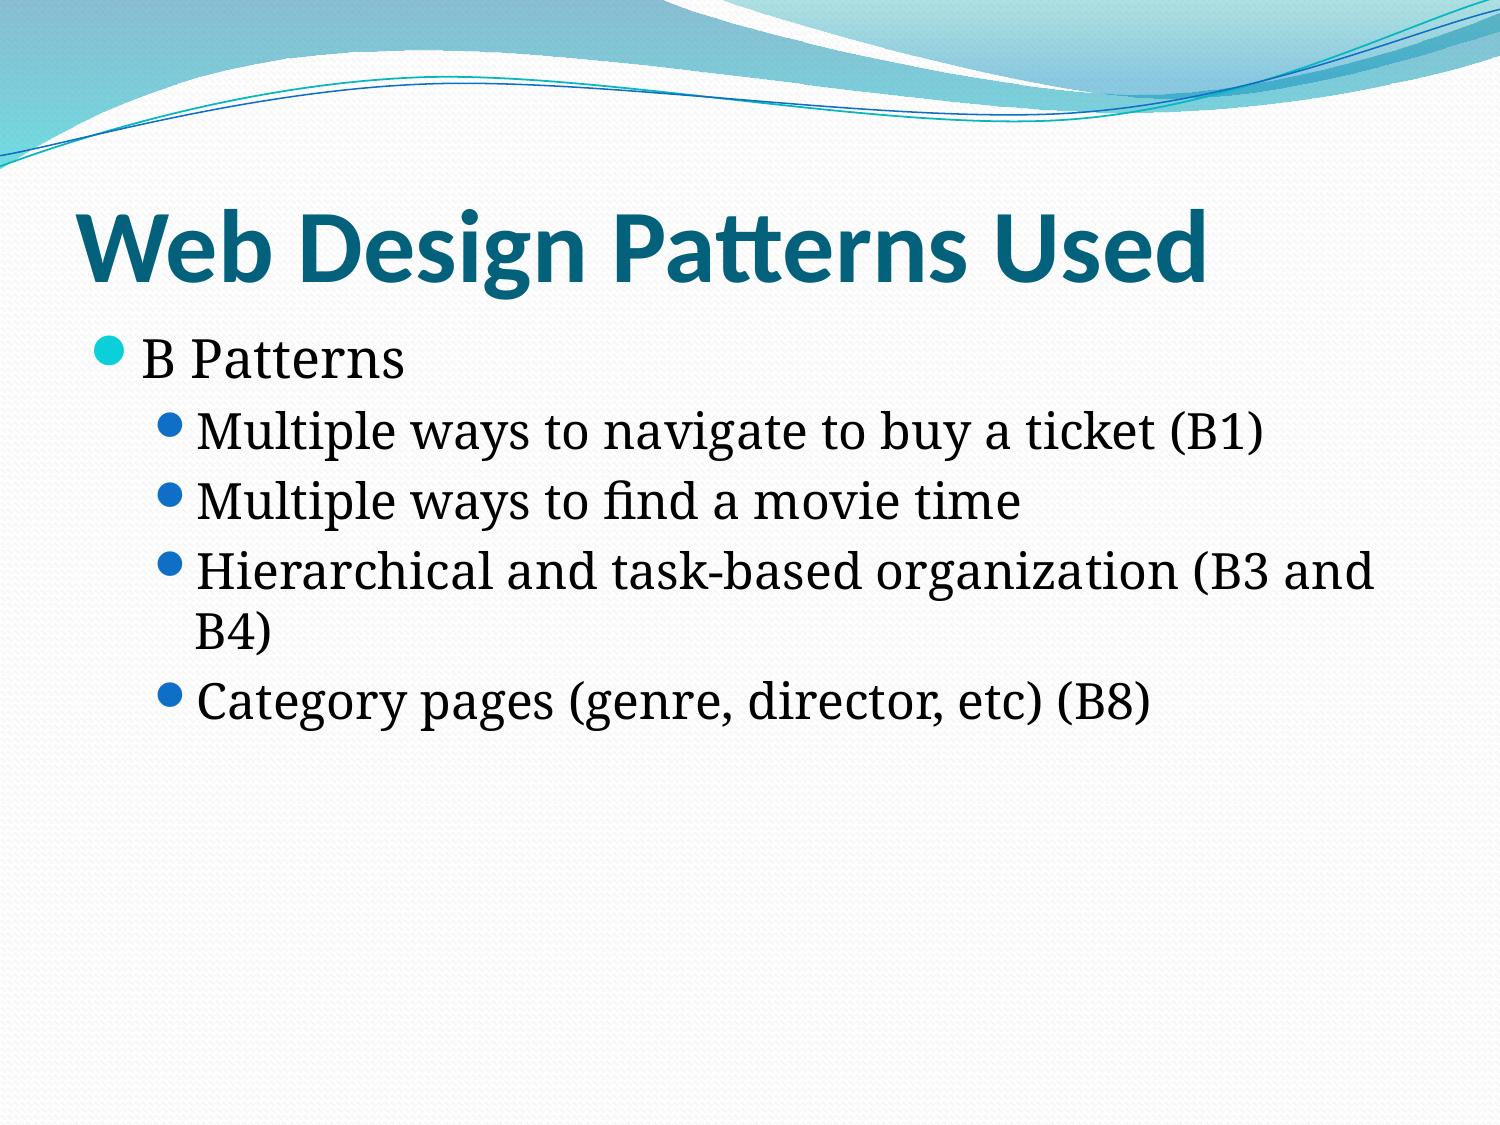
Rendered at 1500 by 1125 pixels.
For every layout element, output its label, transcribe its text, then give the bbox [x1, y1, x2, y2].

title Web Design Patterns Used [75, 115, 1425, 303]
list B Patterns Multiple ways to navigate to buy a ticket (B1) Multiple ways to find a movie time Hierarchical and task-based organization (B3 and B4) Category pages (genre, director, etc) (B8) [75, 317, 1425, 1038]
